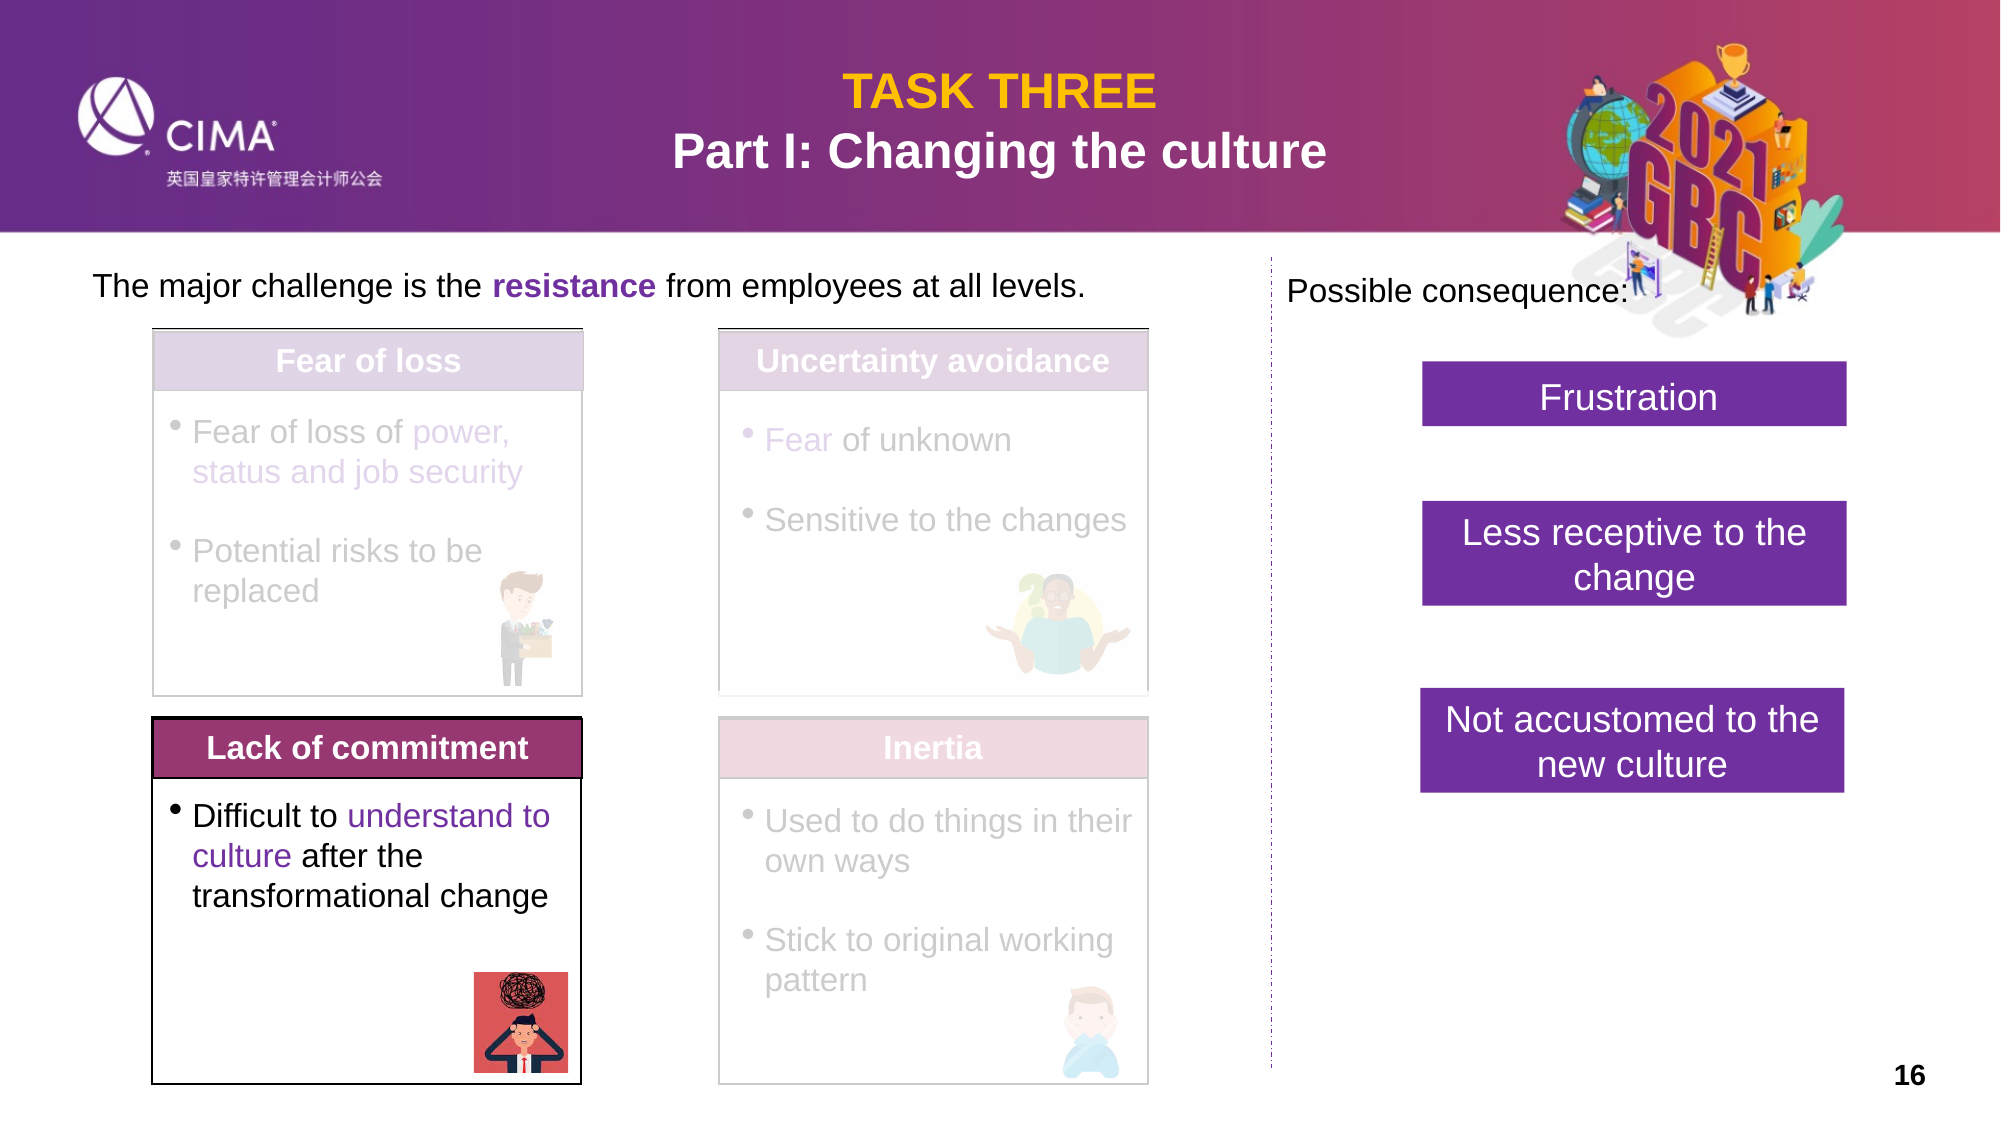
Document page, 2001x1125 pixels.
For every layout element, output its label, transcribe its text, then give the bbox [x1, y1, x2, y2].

text_box The major challenge is the resistance from employees at all levels. [1272, 257, 2000, 261]
text_box TASK THREE Part I: Changing the culture [0, 51, 2000, 186]
text_box Difficult to understand to culture after the transformational change [168, 794, 616, 954]
text_box Less receptive to the change [1422, 500, 1847, 606]
text_box The major challenge is the resistance from employees at all levels. [77, 257, 1271, 312]
text_box Possible consequence: [1272, 261, 2000, 317]
text_box Lack of commitment [153, 718, 583, 778]
text_box Frustration [1422, 361, 1847, 427]
text_box [650, 690, 1231, 1108]
text_box [94, 328, 1231, 701]
text_box Not accustomed to the new culture [1420, 687, 1845, 793]
text_box [151, 716, 582, 1085]
picture [0, 0, 2001, 1125]
text_box 16 [1872, 1048, 1948, 1099]
